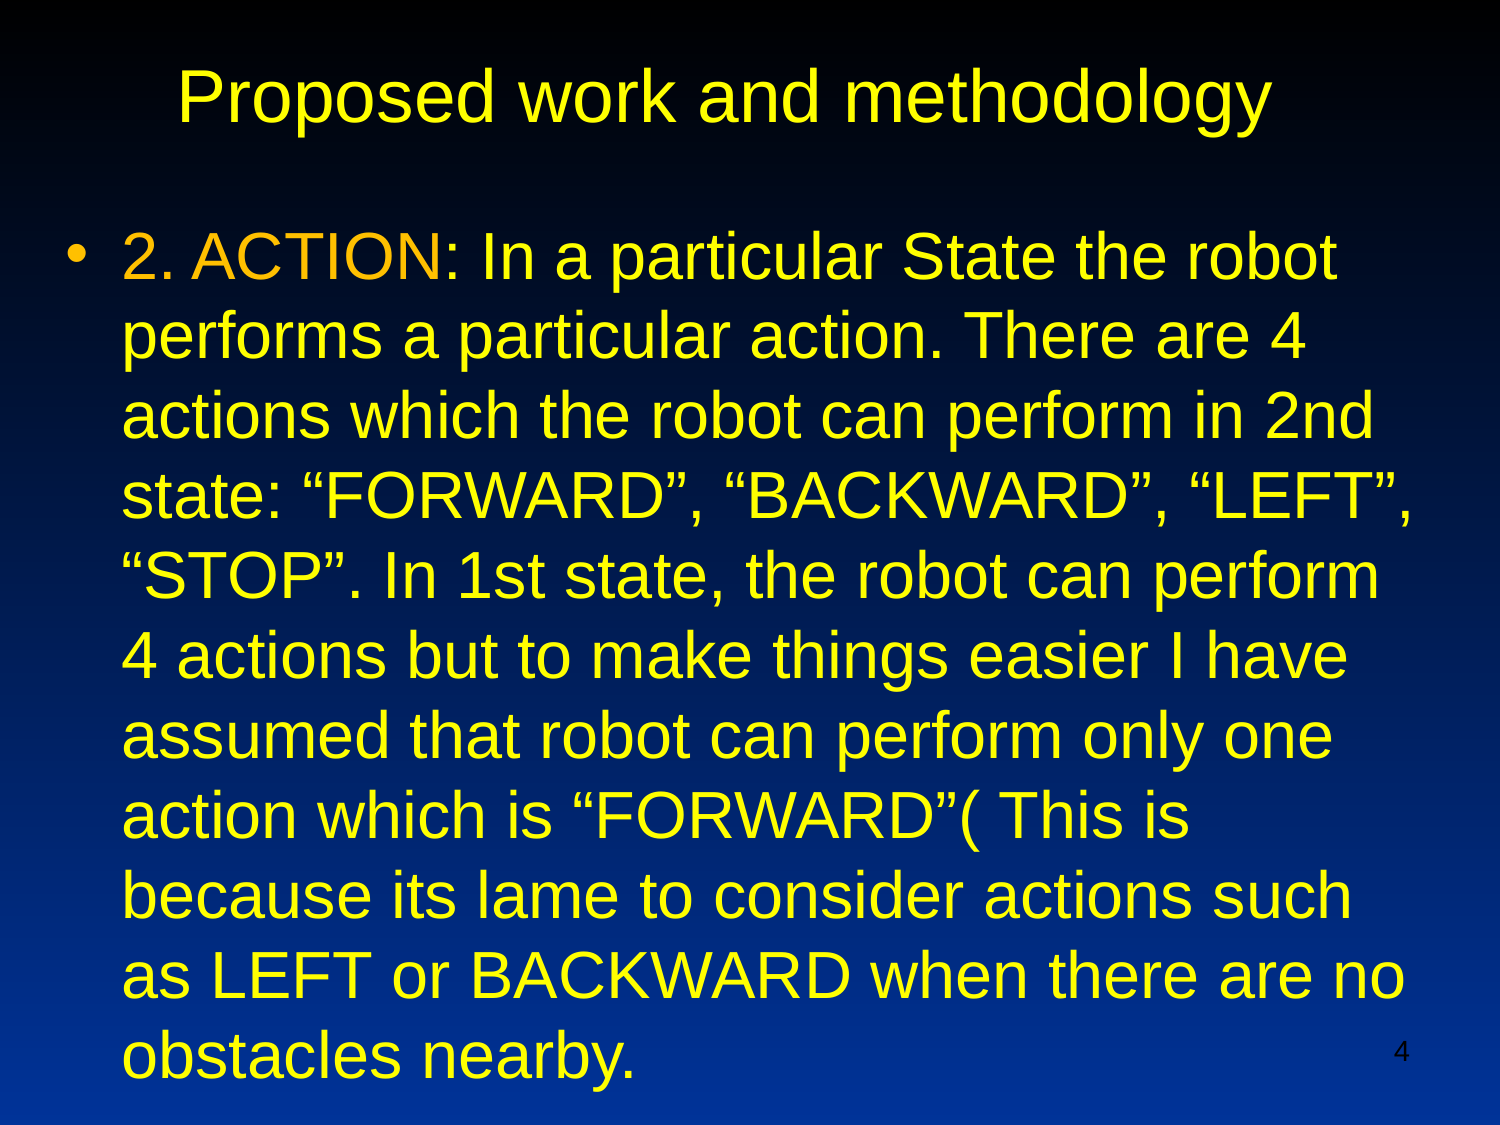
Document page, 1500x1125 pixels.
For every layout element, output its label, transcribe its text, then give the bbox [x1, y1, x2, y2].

text_box ‹#› [1074, 1024, 1425, 1103]
title Proposed work and methodology [50, 0, 1400, 187]
list 2. ACTION: In a particular State the robot performs a particular action. There are 4 actions which the robot can perform in 2nd state: “FORWARD”, “BACKWARD”, “LEFT”, “STOP”. In 1st state, the robot can perform 4 actions but to make things easier I have assumed that robot can perform only one action which is “FORWARD”( This is because its lame to consider actions such as LEFT or BACKWARD when there are no obstacles nearby. [50, 204, 1438, 1100]
